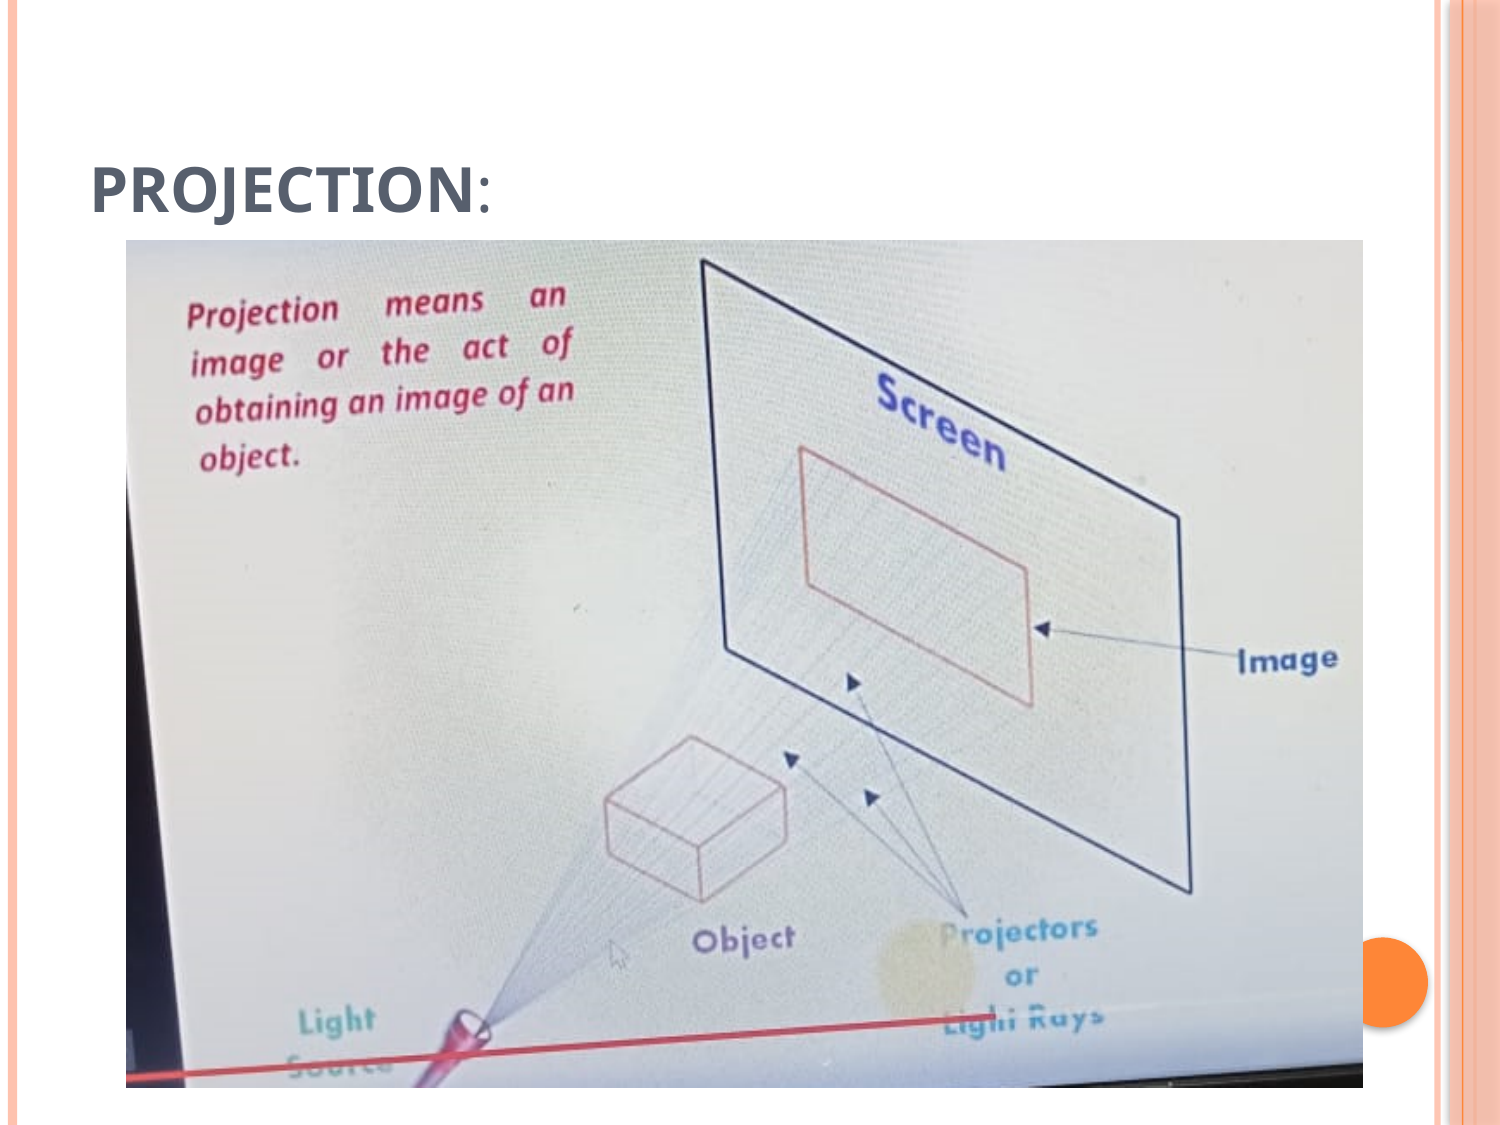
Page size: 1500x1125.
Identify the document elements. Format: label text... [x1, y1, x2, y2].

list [126, 239, 1363, 1088]
title Projection: [75, 45, 1300, 233]
